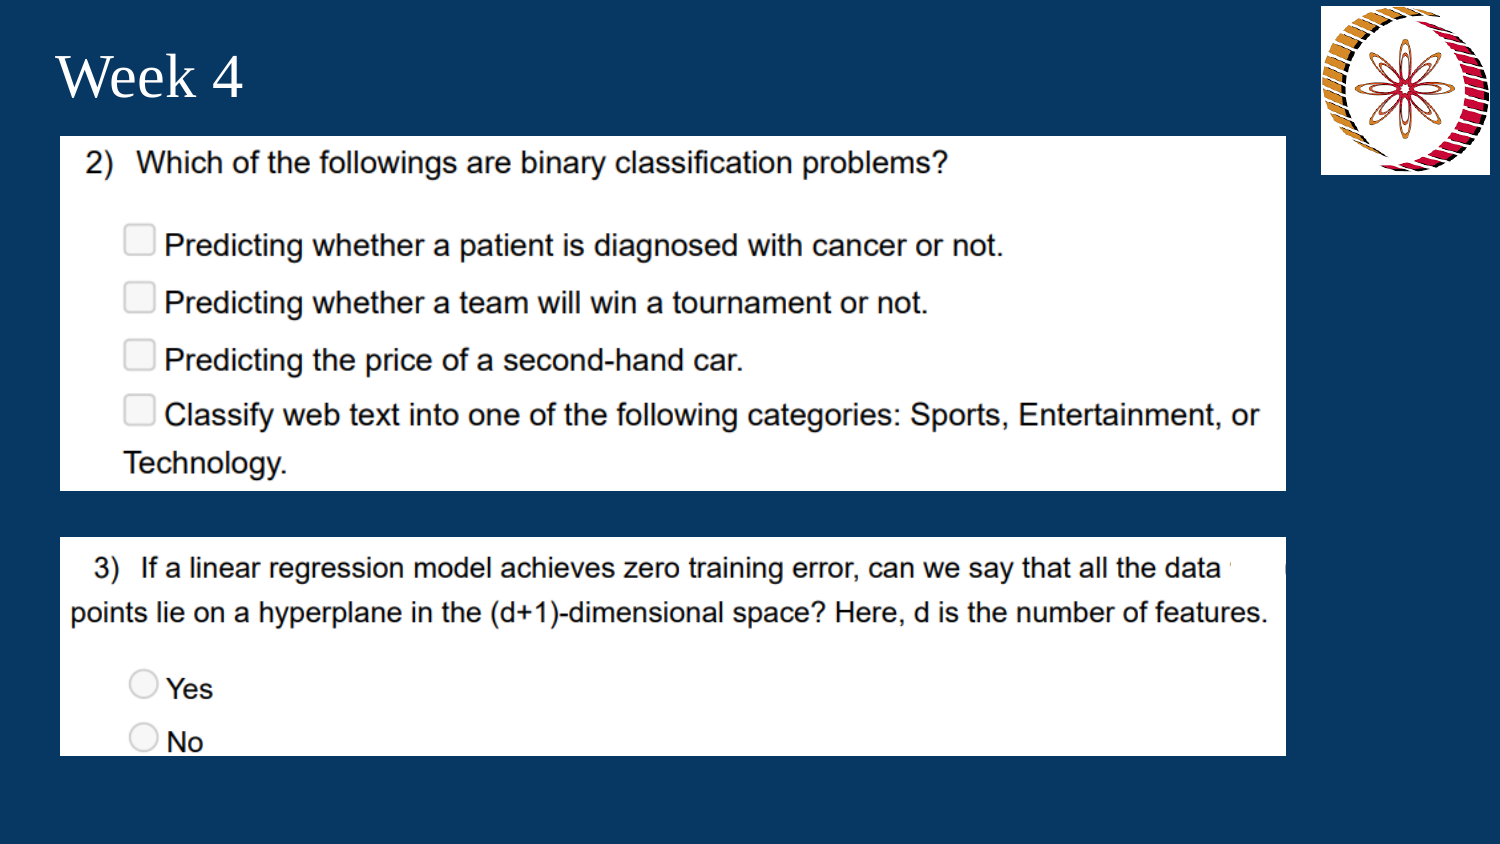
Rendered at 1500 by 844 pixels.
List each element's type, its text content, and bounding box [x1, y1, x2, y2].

picture [1321, 6, 1490, 176]
picture [60, 136, 1286, 491]
picture [60, 537, 1286, 757]
text_box Week 4 [40, 20, 1298, 814]
